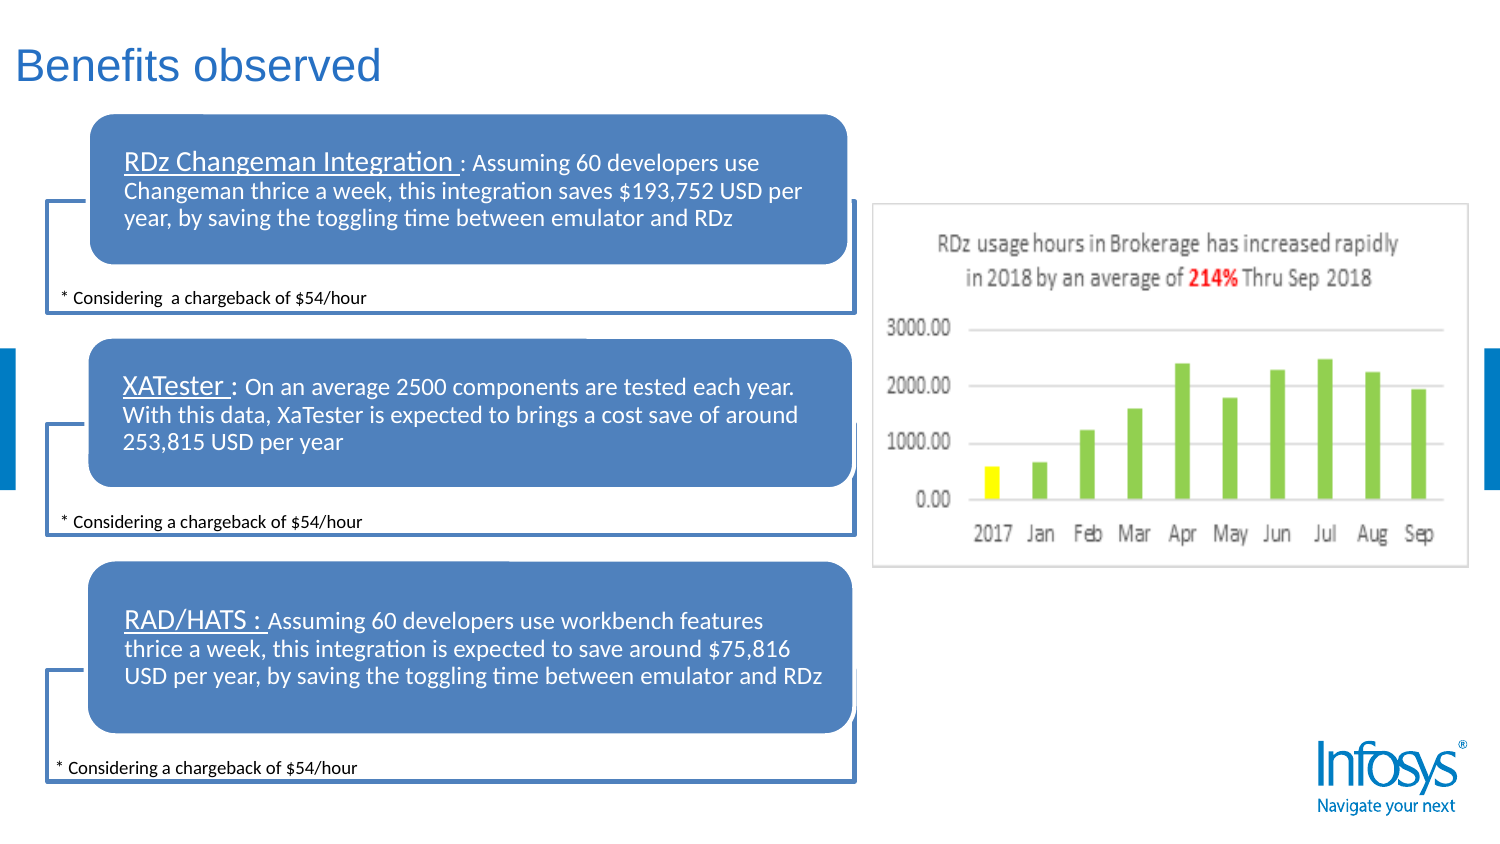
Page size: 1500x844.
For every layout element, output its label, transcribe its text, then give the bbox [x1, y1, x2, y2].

picture [872, 203, 1469, 568]
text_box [47, 104, 855, 790]
title Benefits observed [0, 28, 963, 132]
